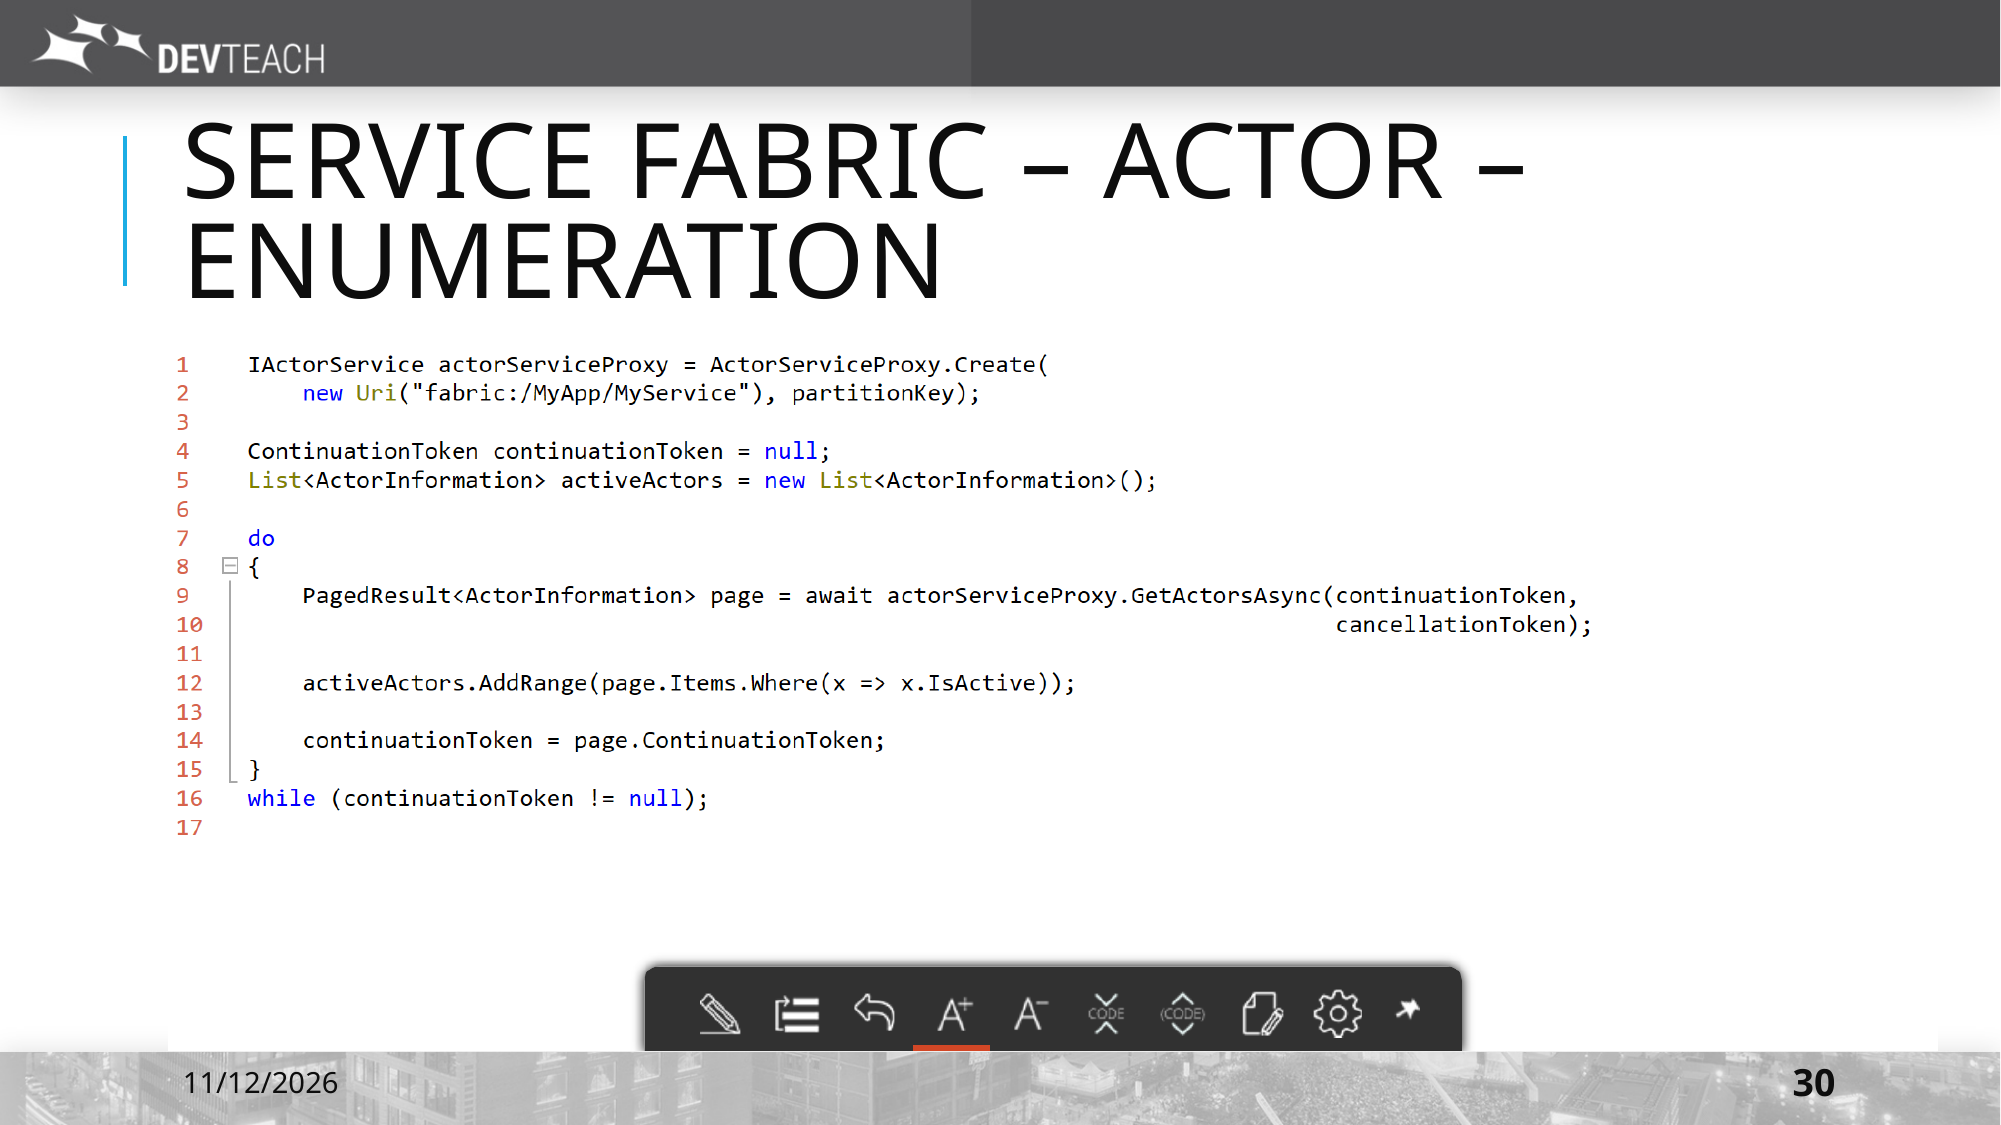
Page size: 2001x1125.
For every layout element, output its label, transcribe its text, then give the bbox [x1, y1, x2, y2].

picture [0, 0, 2001, 1125]
title Service fabric – Actor – enumeration [168, 96, 1763, 341]
slide_number 30 [1777, 1061, 1938, 1107]
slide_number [168, 1061, 522, 1107]
